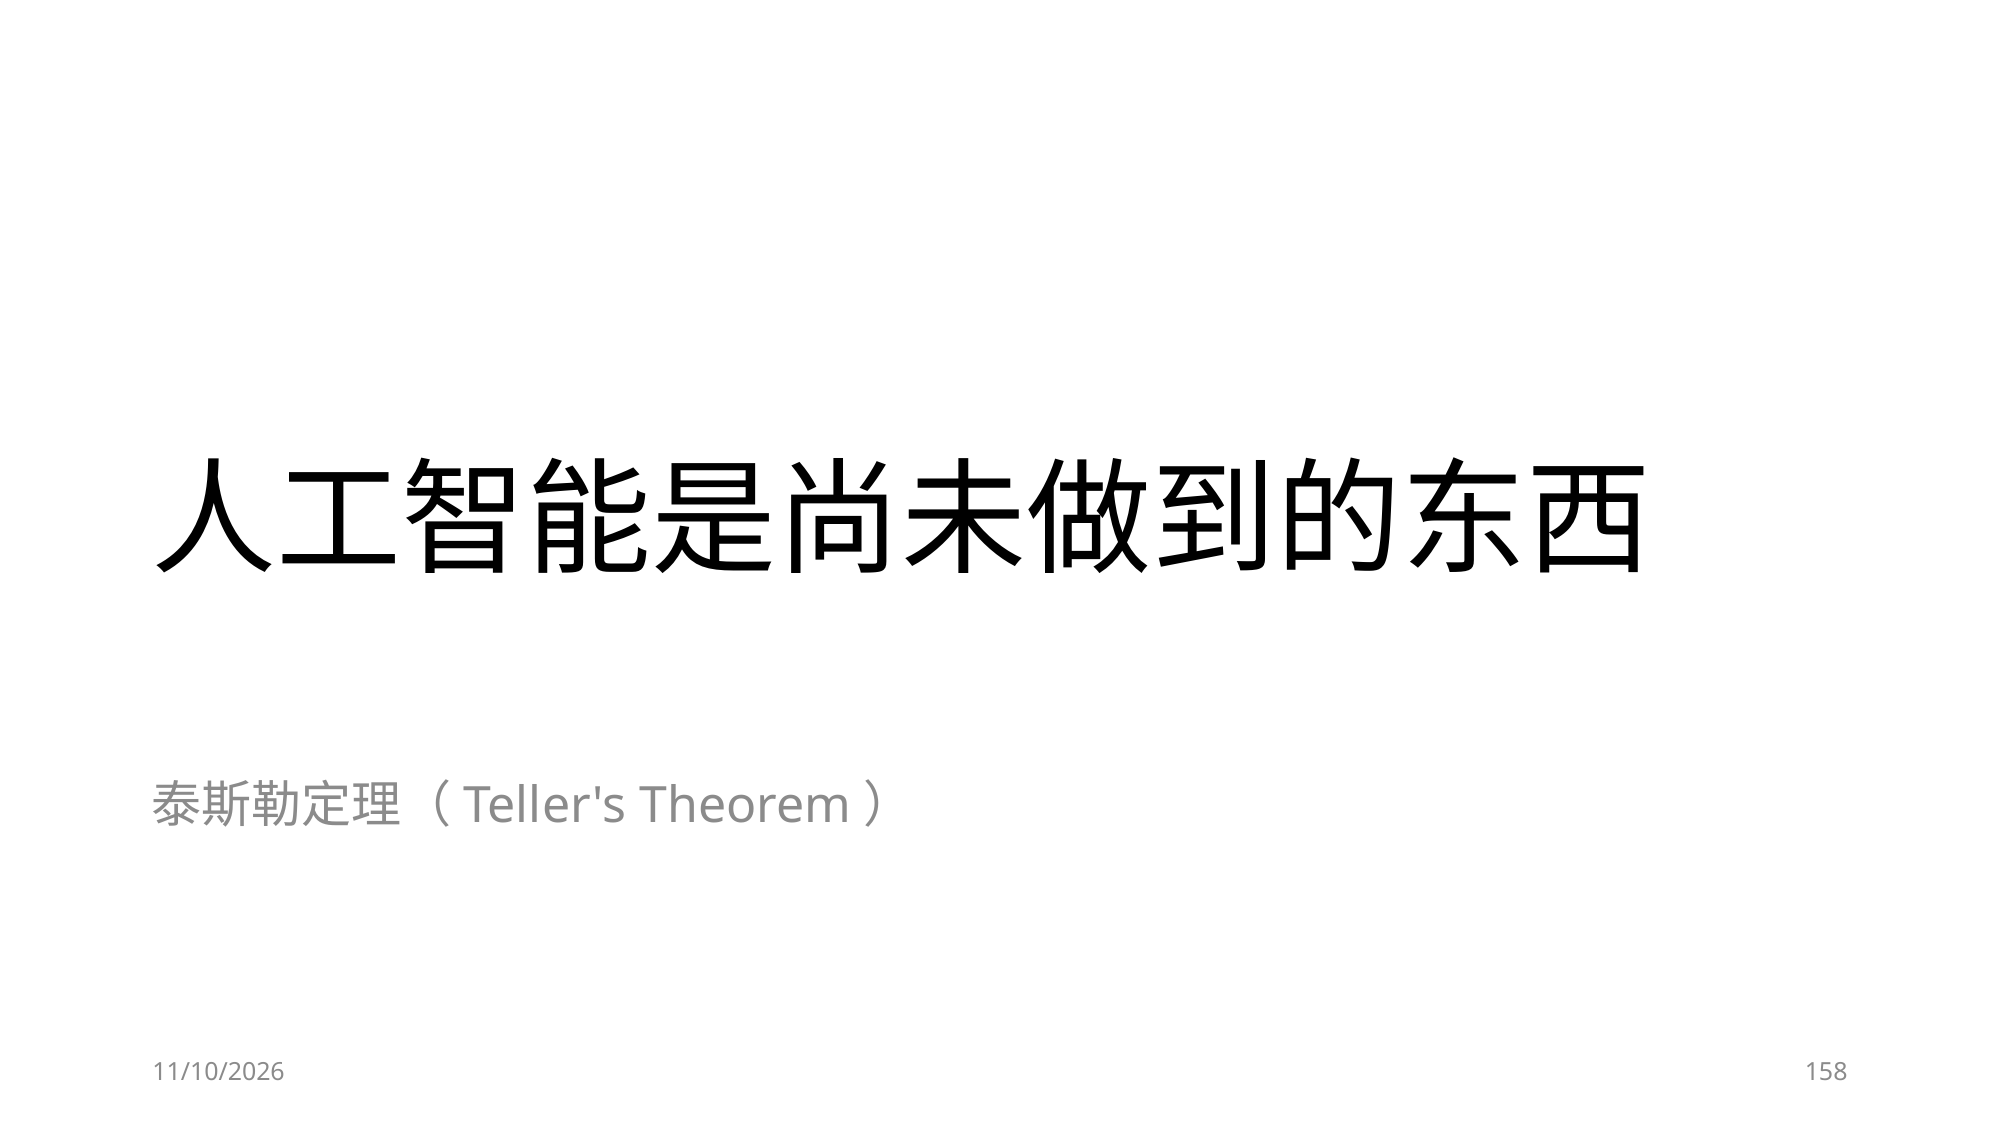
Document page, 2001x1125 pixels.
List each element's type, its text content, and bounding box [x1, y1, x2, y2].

title 人工智能是尚未做到的东西 [136, 280, 1862, 749]
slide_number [137, 1042, 588, 1103]
slide_number 158 [1412, 1042, 1863, 1103]
list 泰斯勒定理（Teller's Theorem） [136, 752, 1862, 999]
